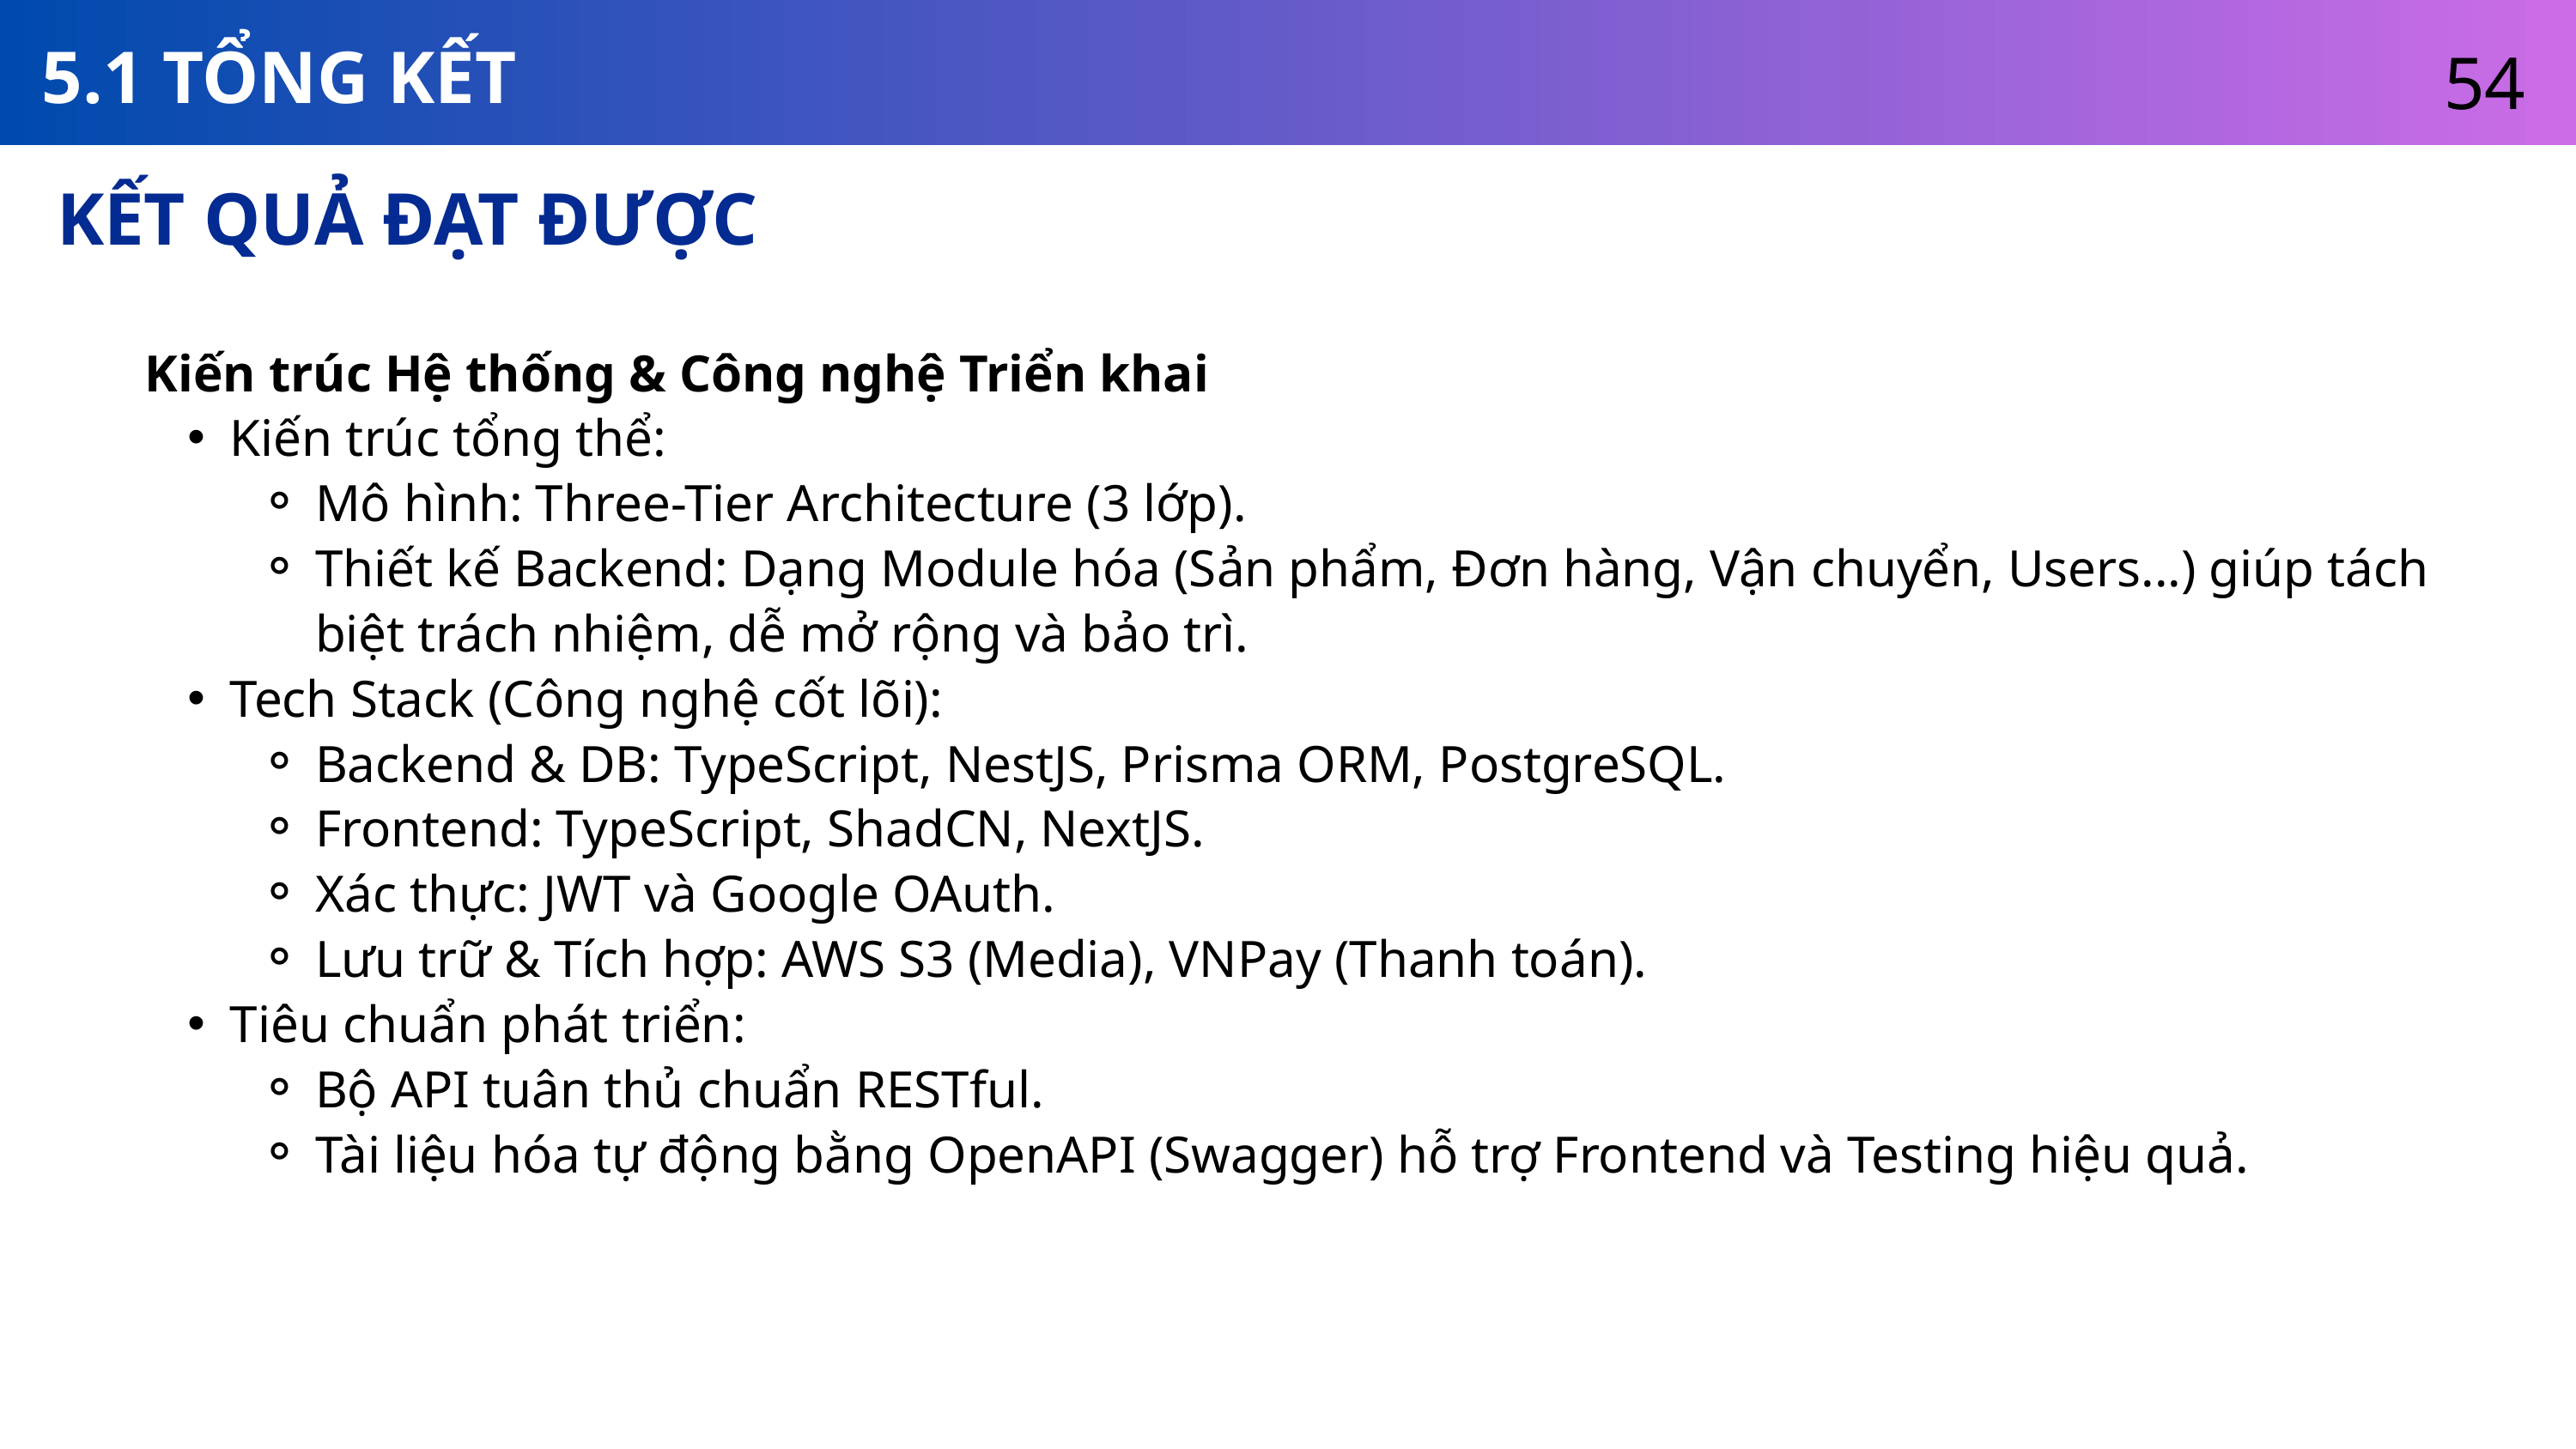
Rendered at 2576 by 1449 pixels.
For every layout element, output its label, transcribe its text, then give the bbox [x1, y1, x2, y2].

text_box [0, 0, 2576, 145]
text_box KẾT QUẢ ĐẠT ĐƯỢC [57, 167, 2519, 260]
text_box Kiến trúc Hệ thống & Công nghệ Triển khai Kiến trúc tổng thể: Mô hình: Three-Tier Architecture (3 lớp). Thiết kế Backend: Dạng Module hóa (Sản phẩm, Đơn hàng, Vận chuyển, Users...) giúp tách biệt trách nhiệm, dễ mở rộng và bảo trì. Tech Stack (Công nghệ cốt lõi): Backend & DB: TypeScript, NestJS, Prisma ORM, PostgreSQL. Frontend: TypeScript, ShadCN, NextJS. Xác thực: JWT và Google OAuth. Lưu trữ & Tích hợp: AWS S3 (Media), VNPay (Thanh toán). Tiêu chuẩn phát triển: Bộ API tuân thủ chuẩn RESTful. Tài liệu hóa tự động bằng OpenAPI (Swagger) hỗ trợ Frontend và Testing hiệu quả. [144, 336, 2432, 1183]
